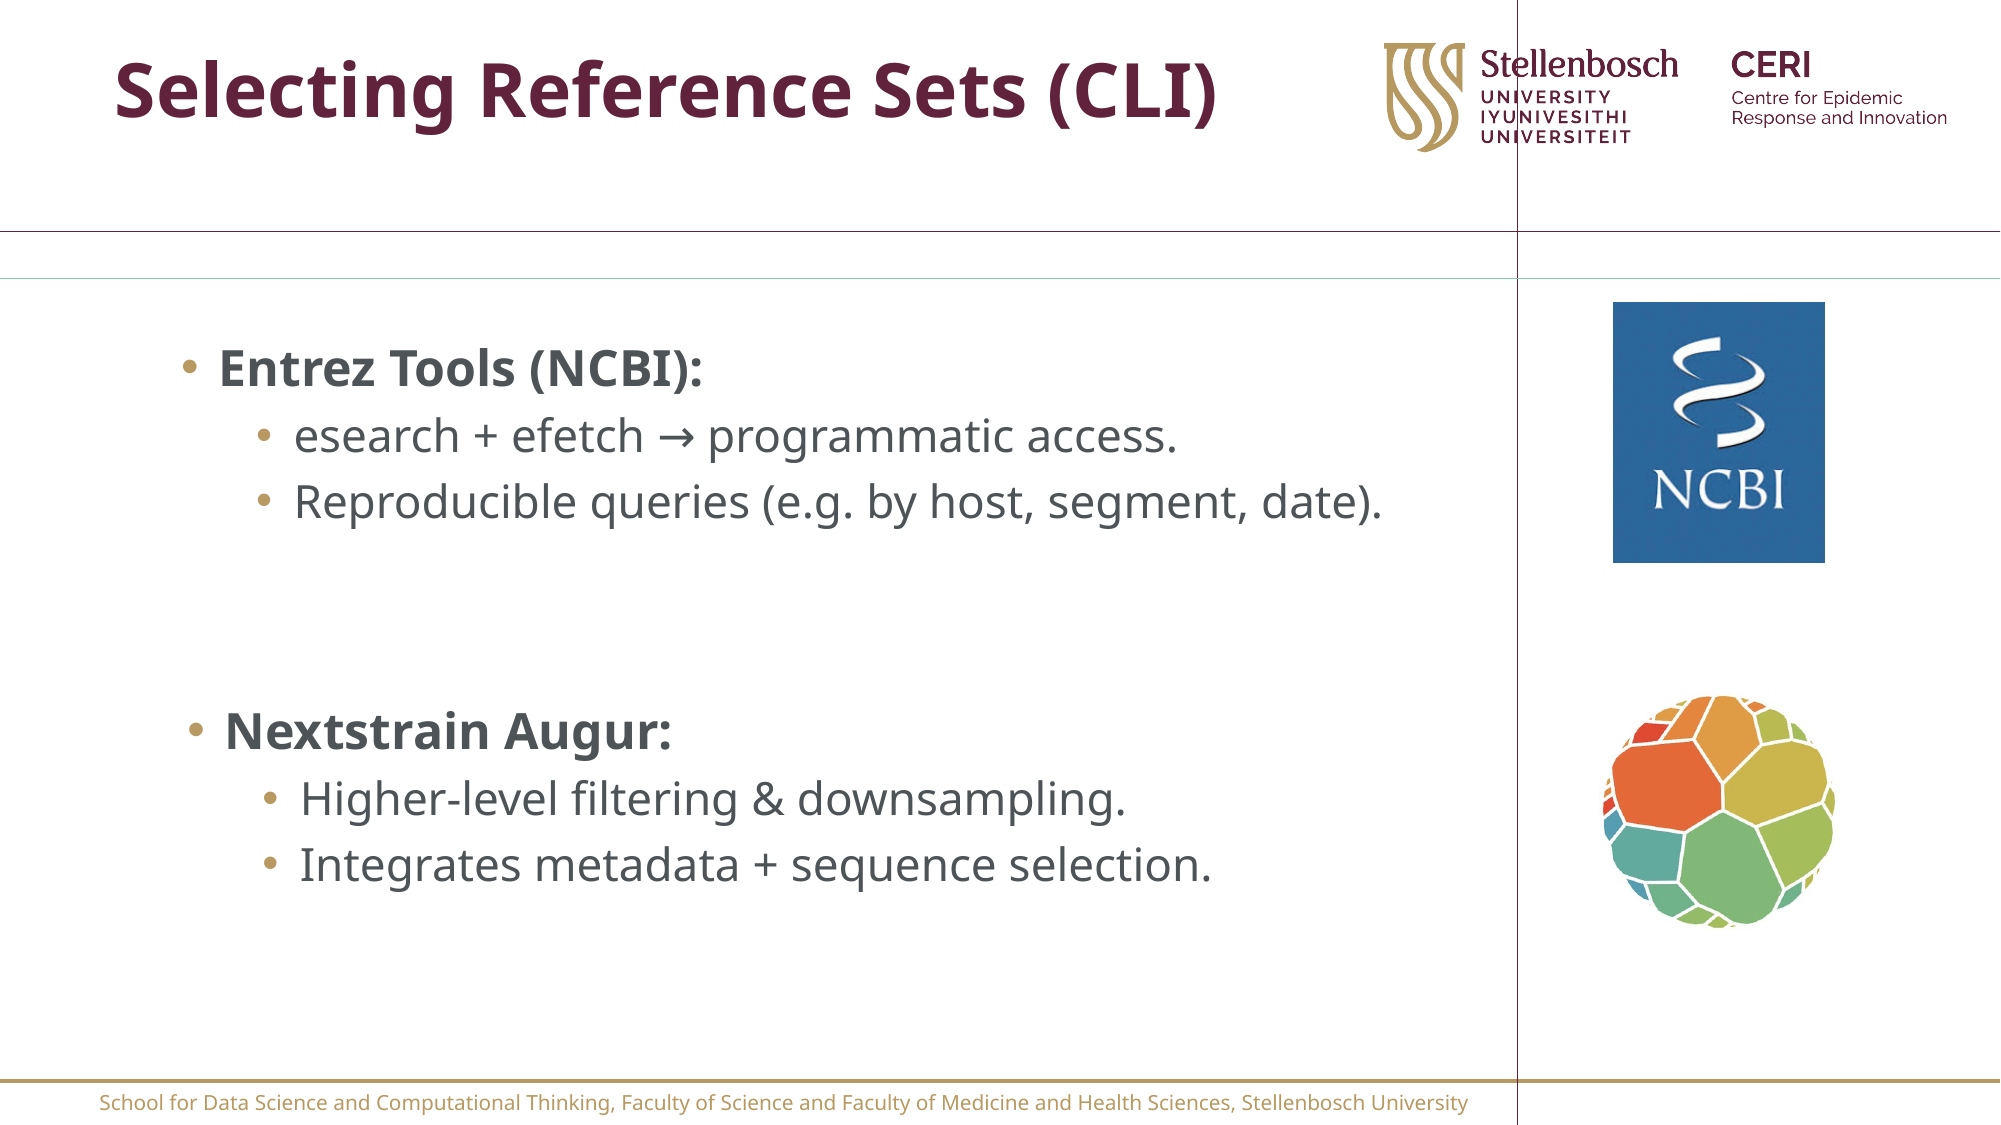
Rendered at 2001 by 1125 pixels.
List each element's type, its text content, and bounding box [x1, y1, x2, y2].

text_box Nextstrain Augur: Higher-level filtering & downsampling. Integrates metadata + sequence selection. [172, 692, 1472, 953]
picture [1599, 692, 1839, 931]
list Entrez Tools (NCBI): esearch + efetch → programmatic access. Reproducible queries (e.g. by host, segment, date). [166, 328, 1466, 590]
picture [1613, 301, 1825, 563]
picture [1339, 0, 2000, 202]
title Selecting Reference Sets (CLI) [99, 45, 1900, 168]
